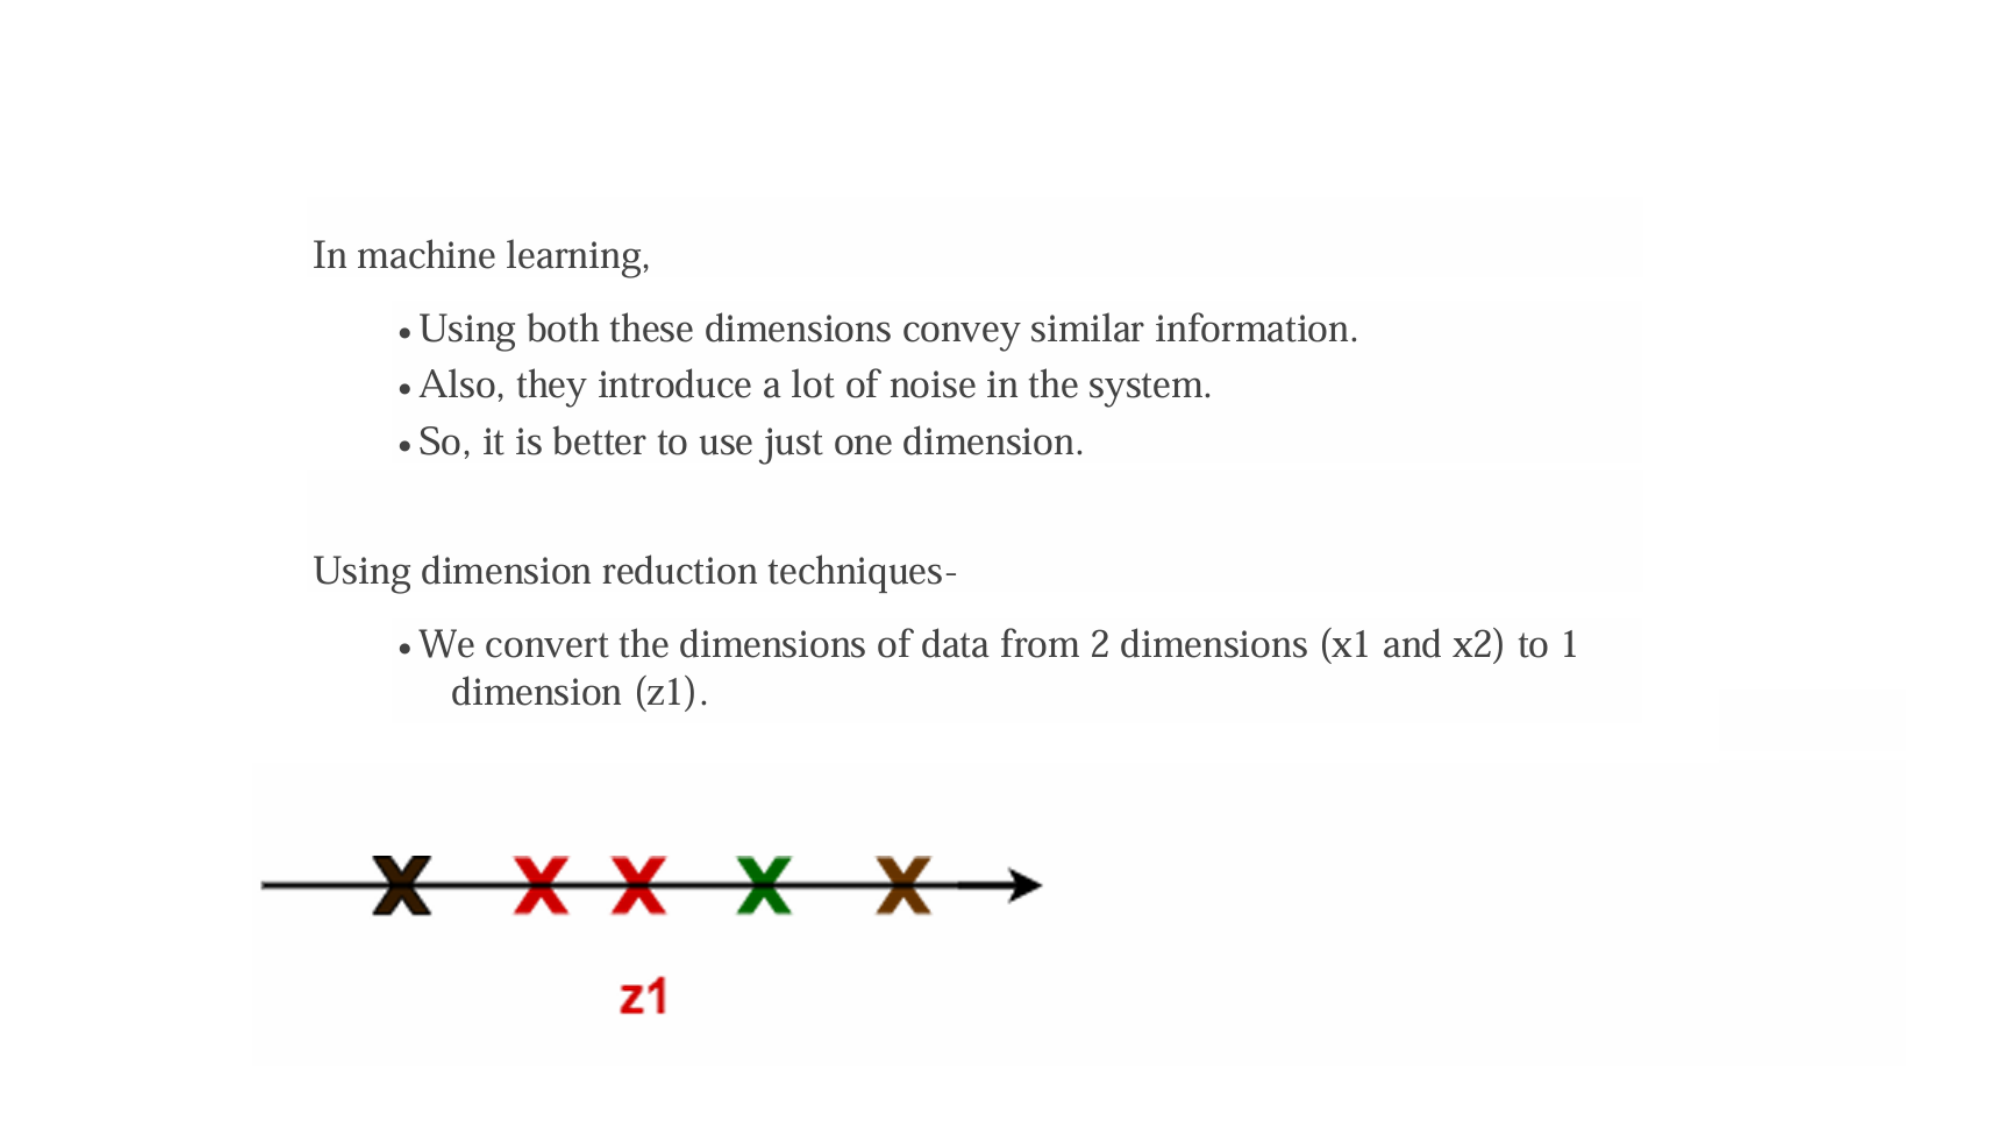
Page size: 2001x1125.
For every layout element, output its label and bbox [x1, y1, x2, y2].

picture [137, 197, 1719, 763]
list [180, 609, 1906, 1066]
